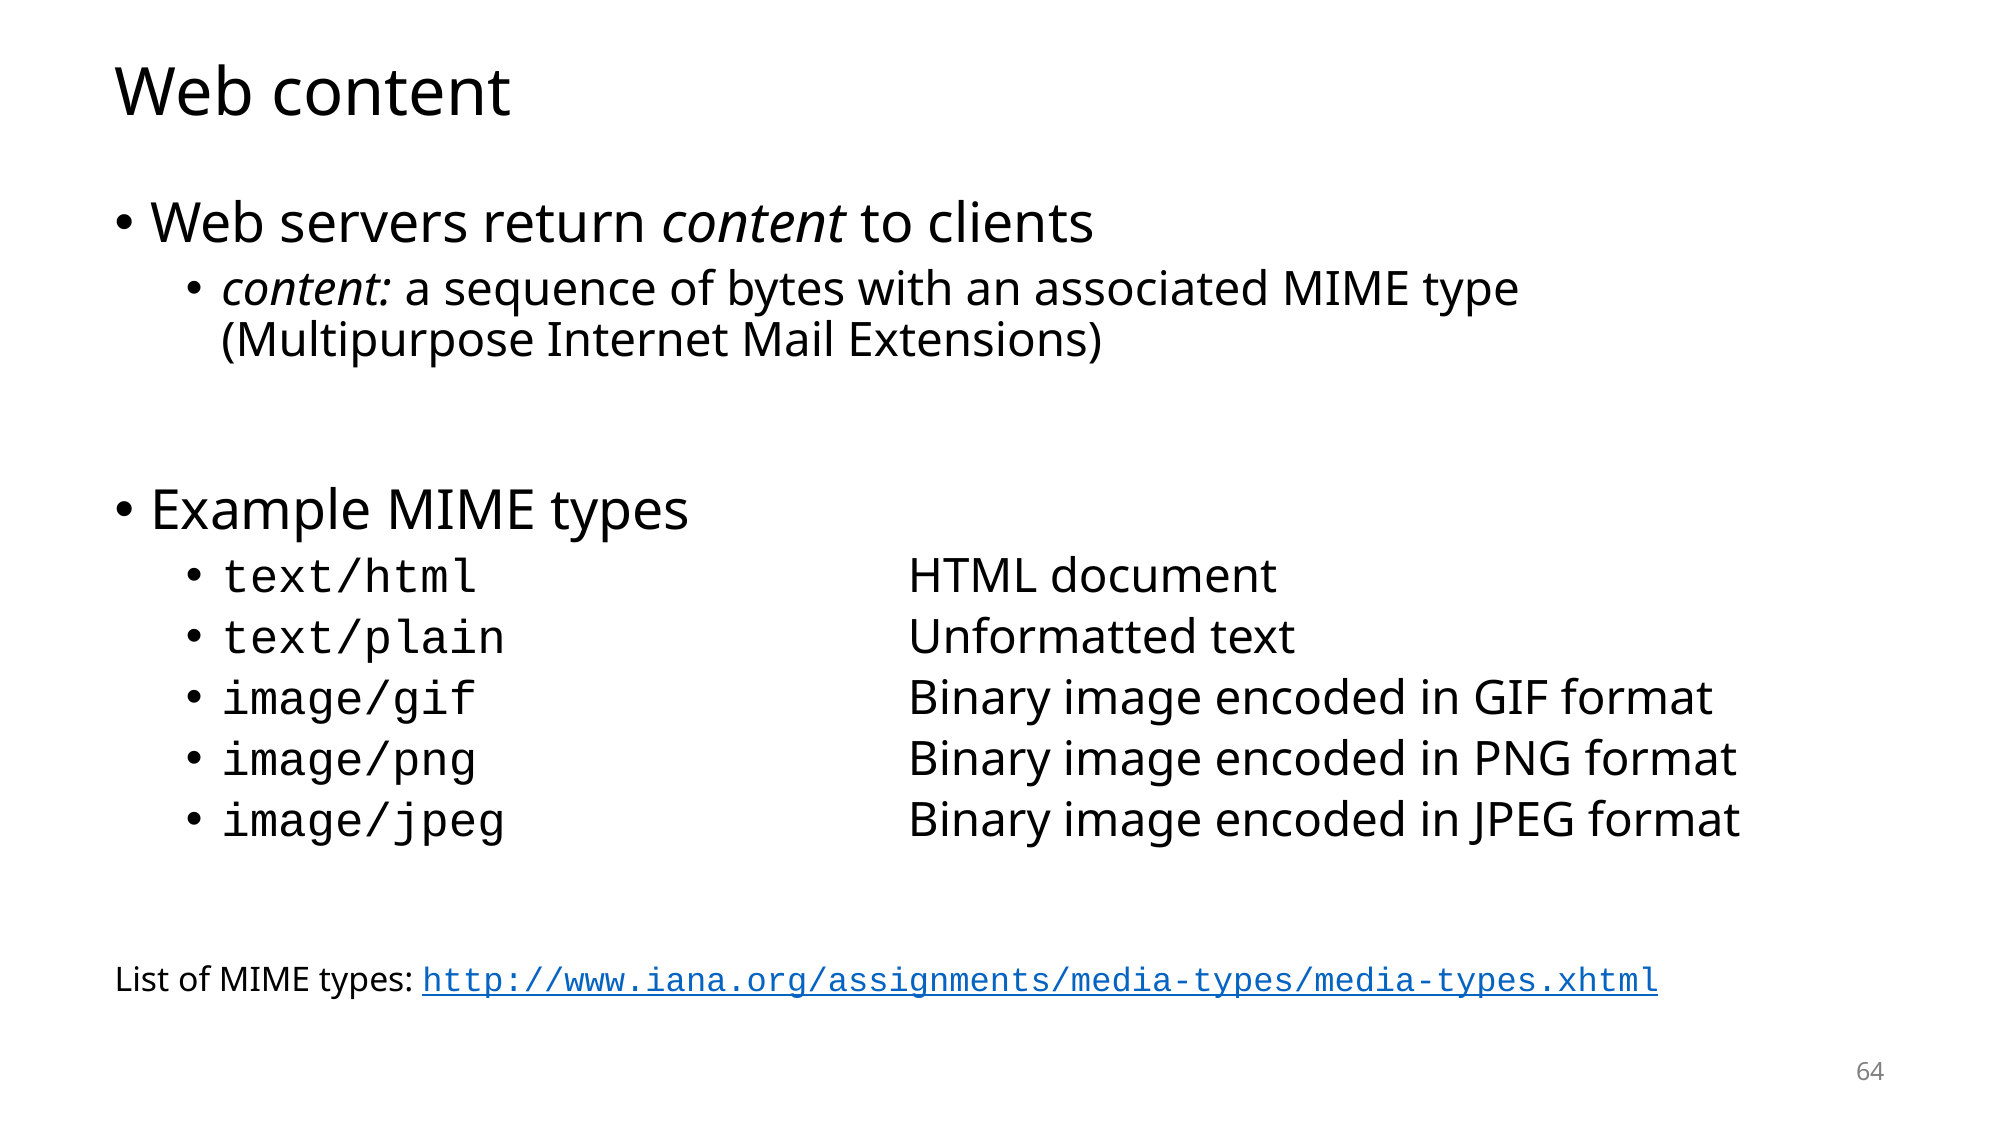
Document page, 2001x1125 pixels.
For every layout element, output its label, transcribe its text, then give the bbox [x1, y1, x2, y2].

list Web servers return content to clients content: a sequence of bytes with an associated MIME type (Multipurpose Internet Mail Extensions) Example MIME types text/html HTML document text/plain Unformatted text image/gif Binary image encoded in GIF format image/png Binary image encoded in PNG format image/jpeg Binary image encoded in JPEG format List of MIME types: http://www.iana.org/assignments/media-types/media-types.xhtml [99, 187, 1900, 1013]
slide_number 64 [1749, 1042, 1900, 1103]
title Web content [99, 37, 1900, 150]
